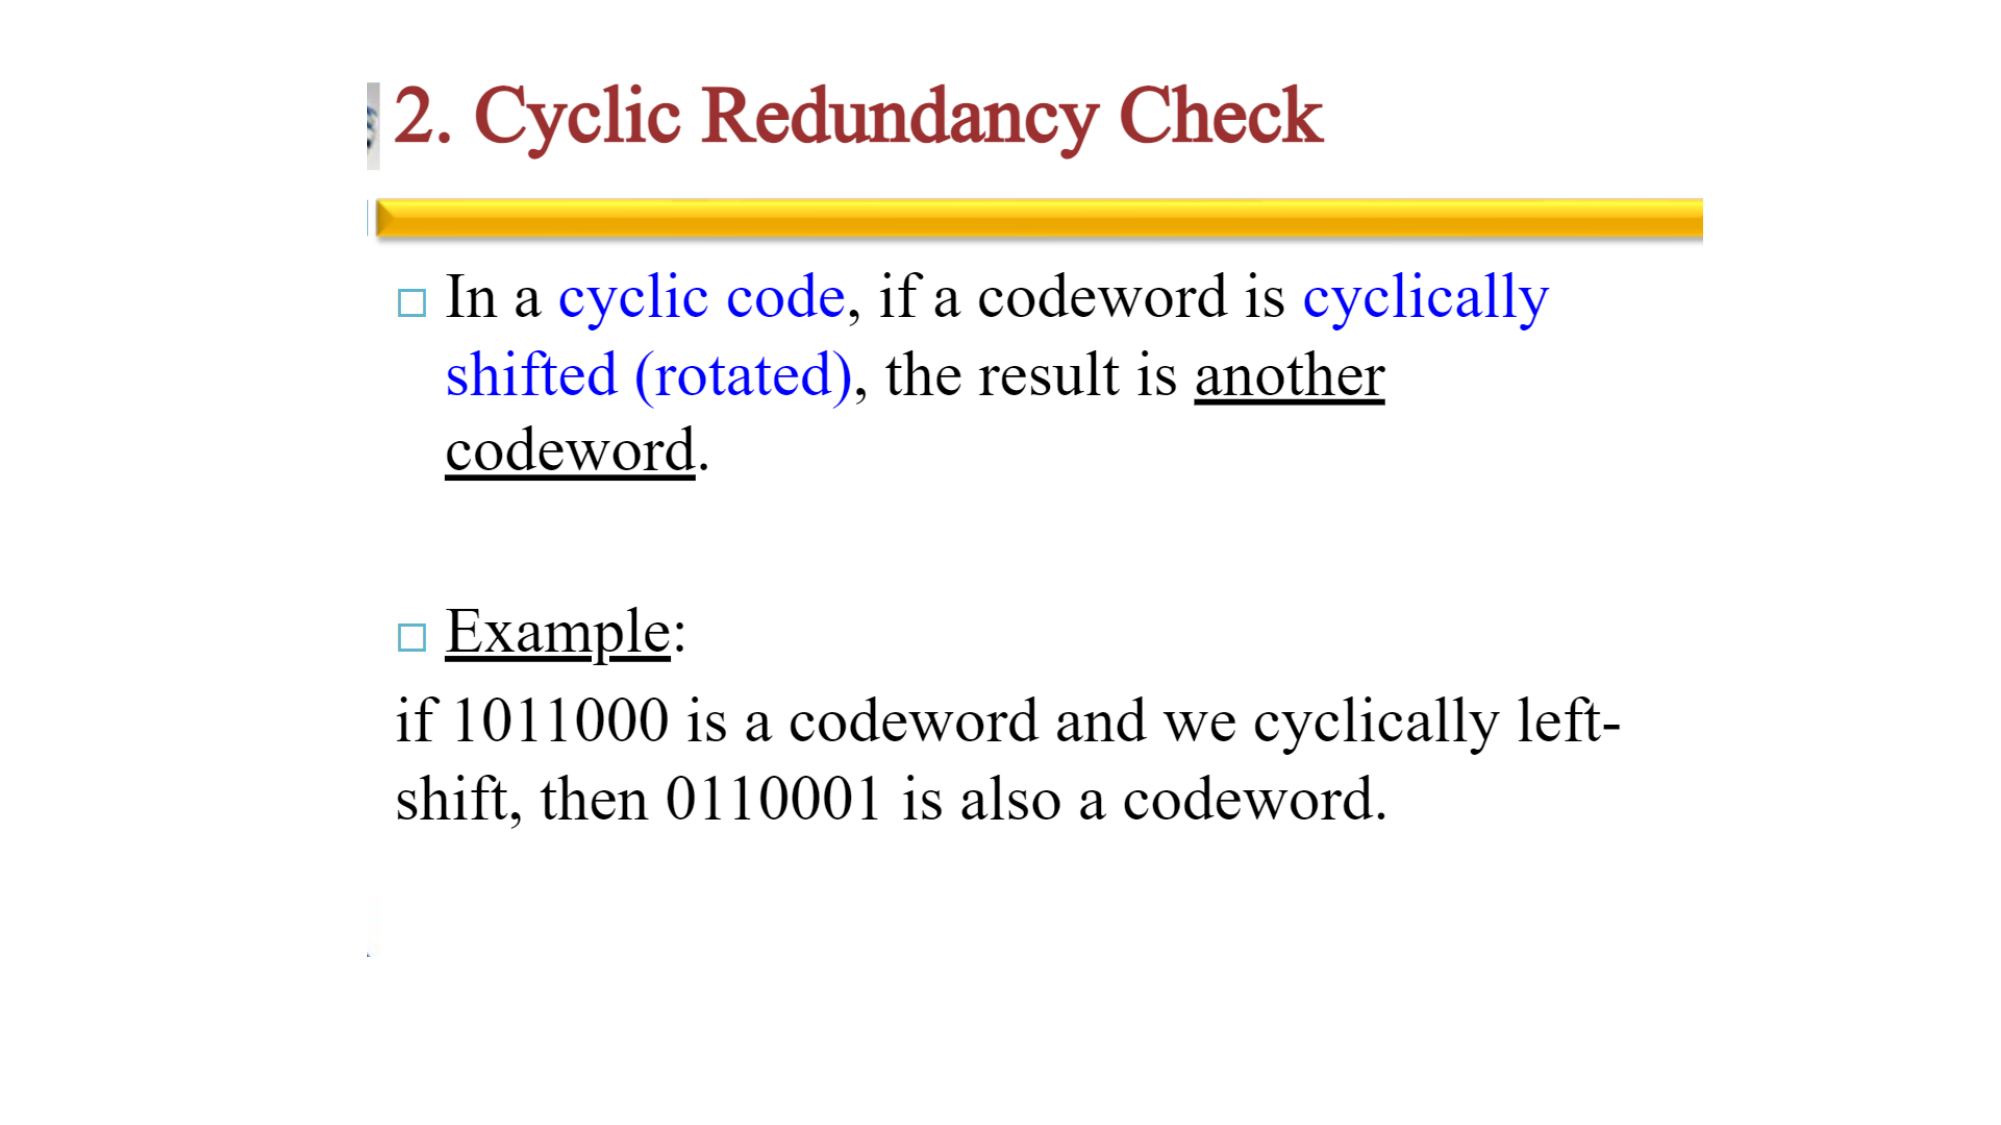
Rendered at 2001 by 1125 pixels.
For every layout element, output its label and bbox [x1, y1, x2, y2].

picture [367, 0, 1704, 957]
